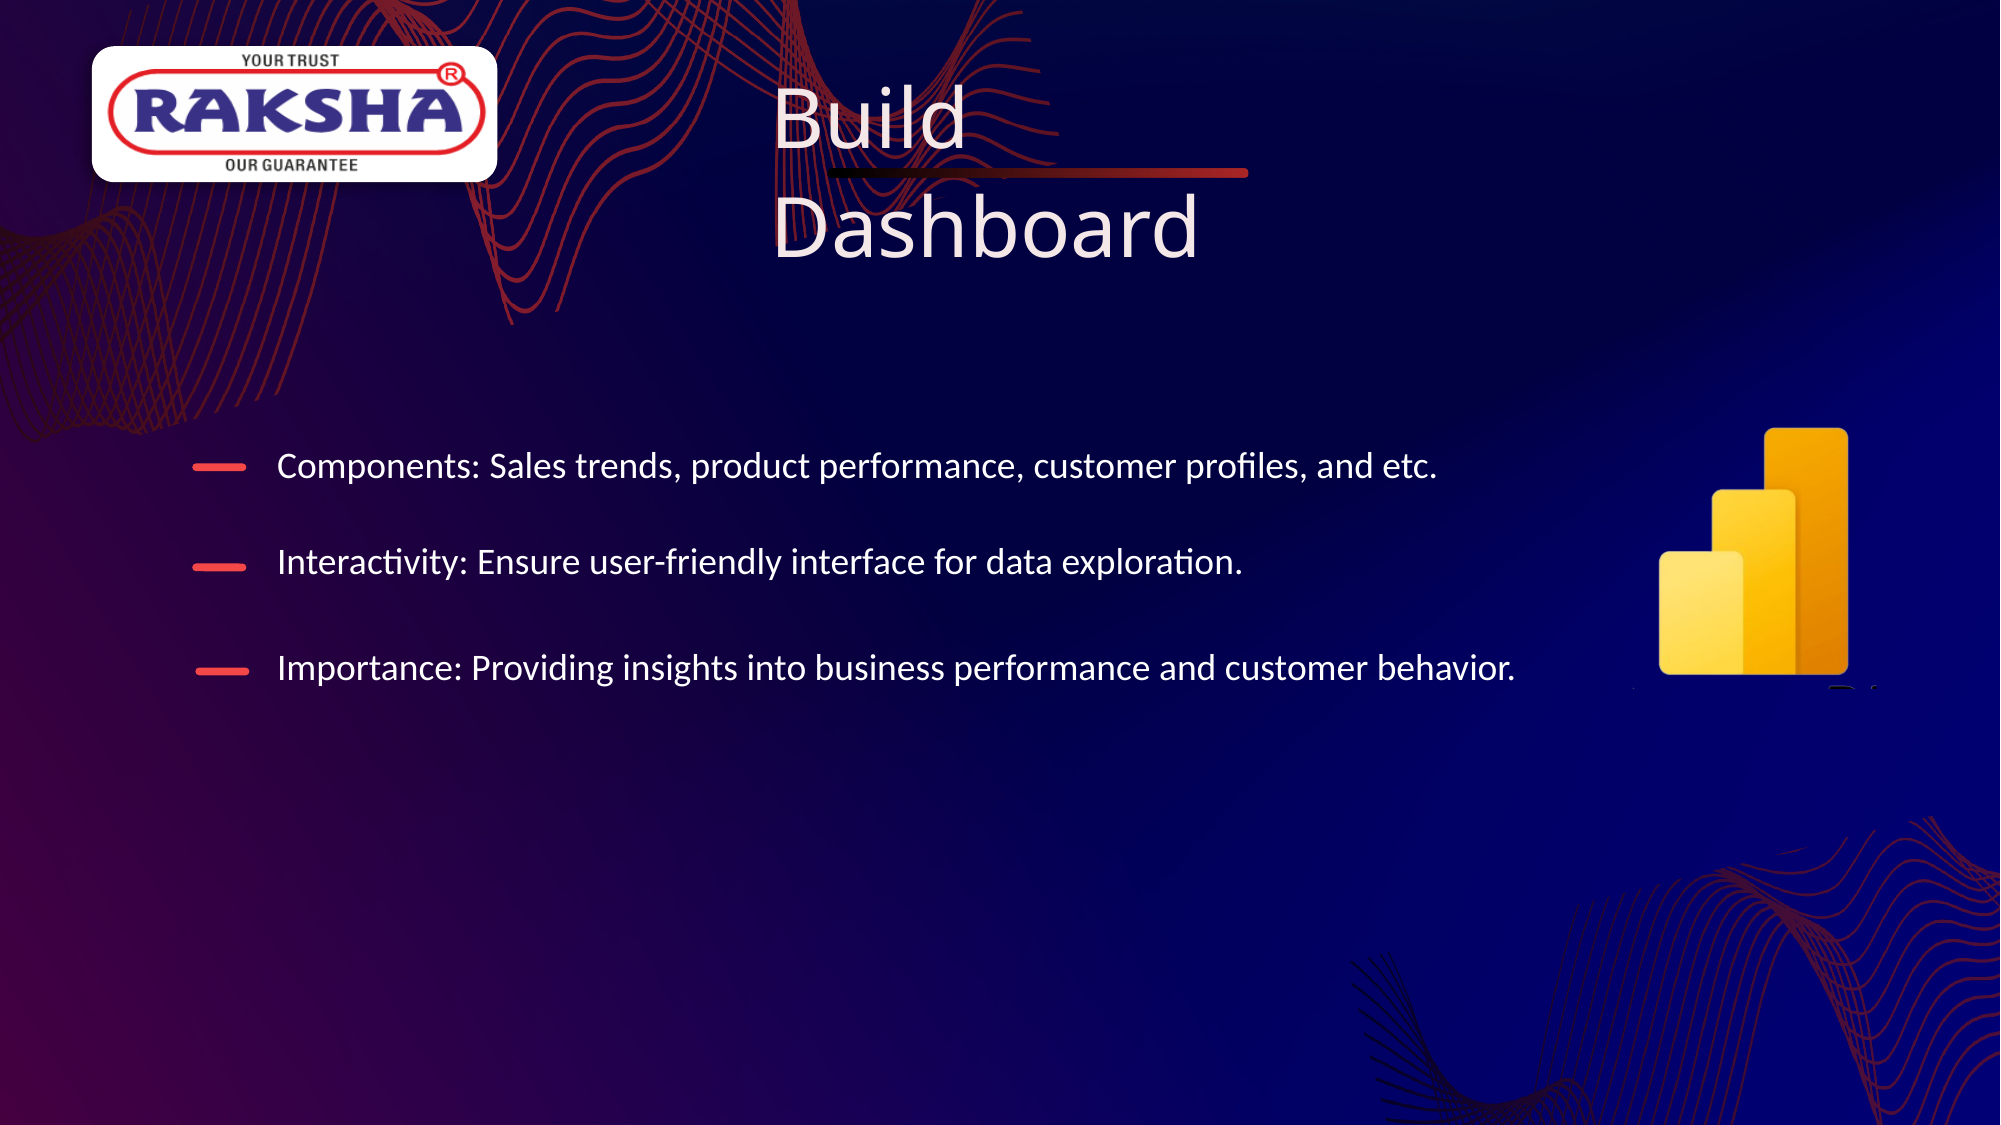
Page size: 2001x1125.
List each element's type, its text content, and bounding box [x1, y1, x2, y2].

text_box [1346, 798, 2000, 1125]
table_header Components: Sales trends, product performance, customer profiles, and etc. [277, 412, 1544, 501]
table_cell Importance: Providing insights into business performance and customer behavior. [277, 603, 1544, 713]
picture [1632, 411, 1877, 689]
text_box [770, 57, 1399, 178]
picture [91, 46, 498, 183]
text_box [0, 0, 2000, 1125]
text_box [0, 0, 1036, 477]
table_cell Interactivity: Ensure user-friendly interface for data exploration. [277, 501, 1544, 603]
